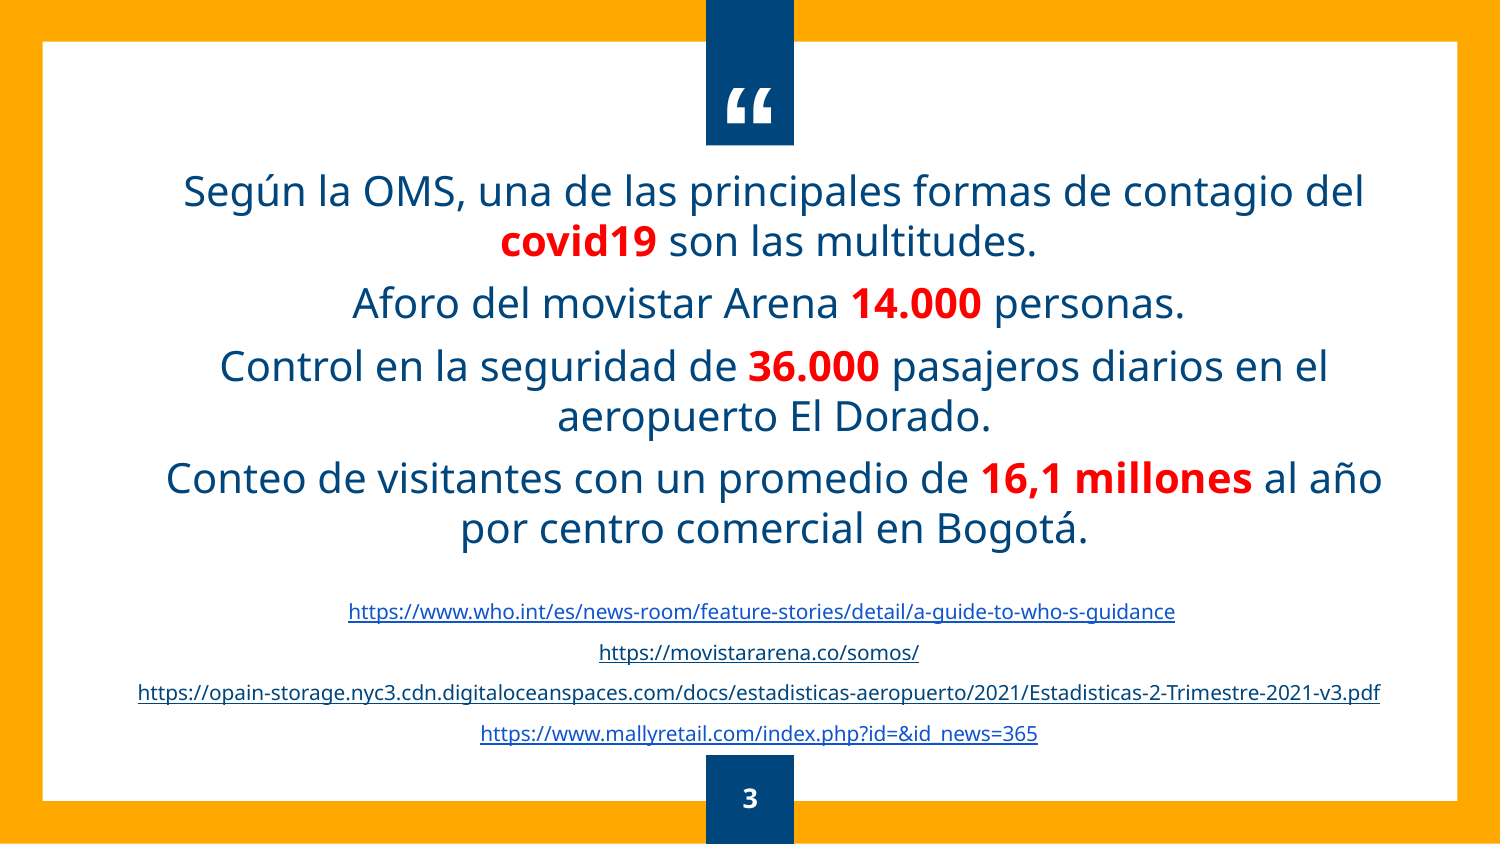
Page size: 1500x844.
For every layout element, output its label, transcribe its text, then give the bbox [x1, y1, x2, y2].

text_box [271, 673, 1241, 703]
text_box https://www.who.int/es/news-room/feature-stories/detail/a-guide-to-who-s-guidance https://movistararena.co/somos/ https://opain-storage.nyc3.cdn.digitaloceanspaces.com/docs/estadisticas-aeropuerto/2021/Estadisticas-2-Trimestre-2021-v3.pdf https://www.mallyretail.com/index.php?id=&id_news=365 [20, 583, 1429, 673]
list Según la OMS, una de las principales formas de contagio del covid19 son las multitudes. Aforo del movistar Arena 14.000 personas. Control en la seguridad de 36.000 pasajeros diarios en el aeropuerto El Dorado. Conteo de visitantes con un promedio de 16,1 millones al año por centro comercial en Bogotá. [71, 149, 1403, 583]
text_box [271, 209, 1241, 583]
slide_number 3 [43, 755, 1458, 844]
